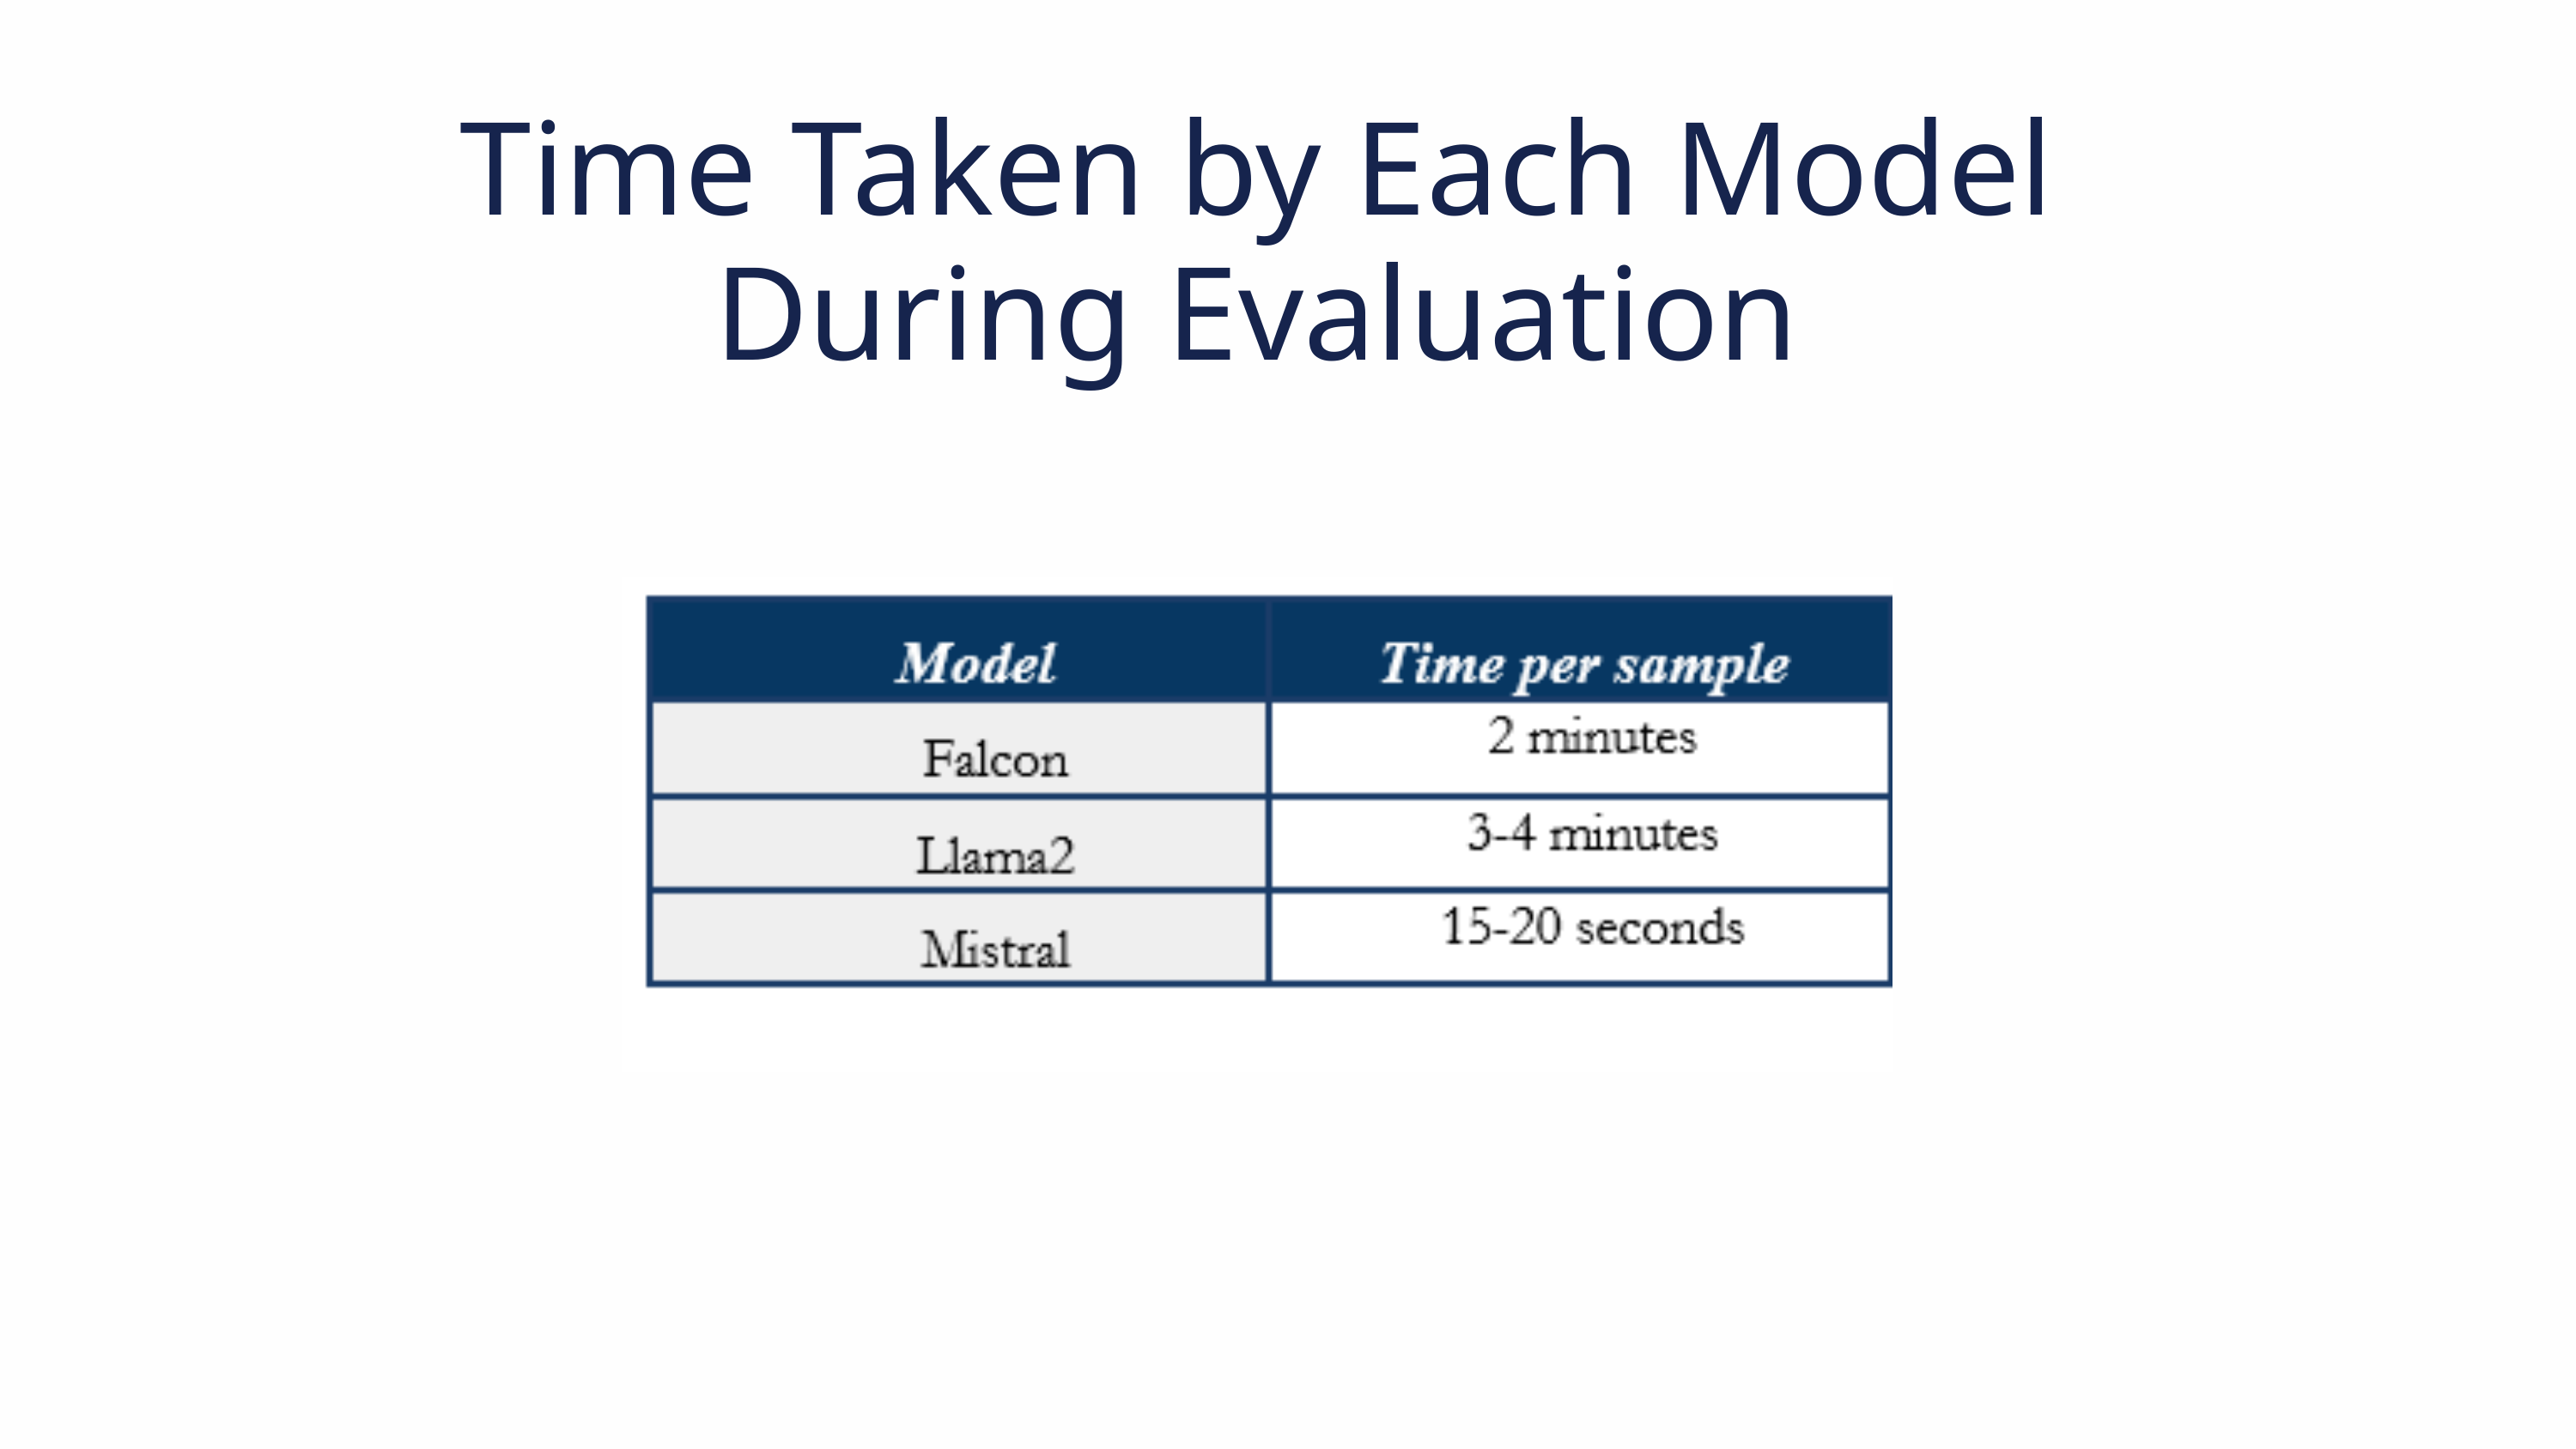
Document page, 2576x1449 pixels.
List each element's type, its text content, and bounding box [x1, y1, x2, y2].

text_box Time Taken by Each Model During Evaluation [301, 94, 2214, 386]
text_box [621, 577, 1893, 1072]
